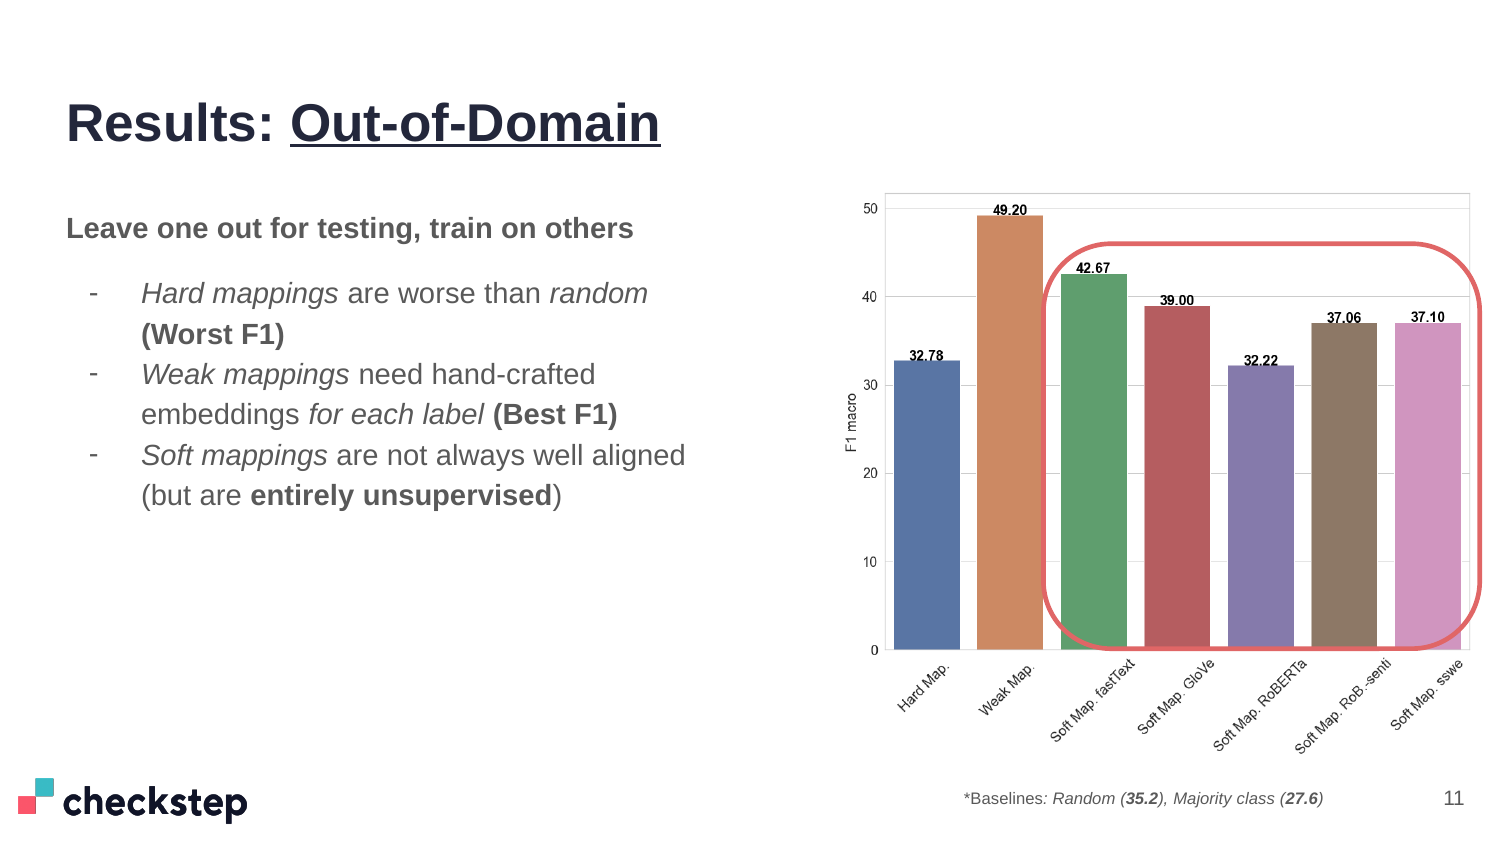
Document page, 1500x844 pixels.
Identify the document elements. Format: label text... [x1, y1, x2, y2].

picture [11, 771, 256, 828]
slide_number 11 [1389, 764, 1480, 830]
picture [841, 188, 1474, 762]
title Results: Out-of-Domain [51, 72, 1449, 167]
text_box *Baselines: Random (35.2), Majority class (27.6) [897, 773, 1390, 820]
list Leave one out for testing, train on others Hard mappings are worse than random (Worst F1) Weak mappings need hand-crafted embeddings for each label (Best F1) Soft mappings are not always well aligned (but are entirely unsupervised) [51, 189, 708, 750]
